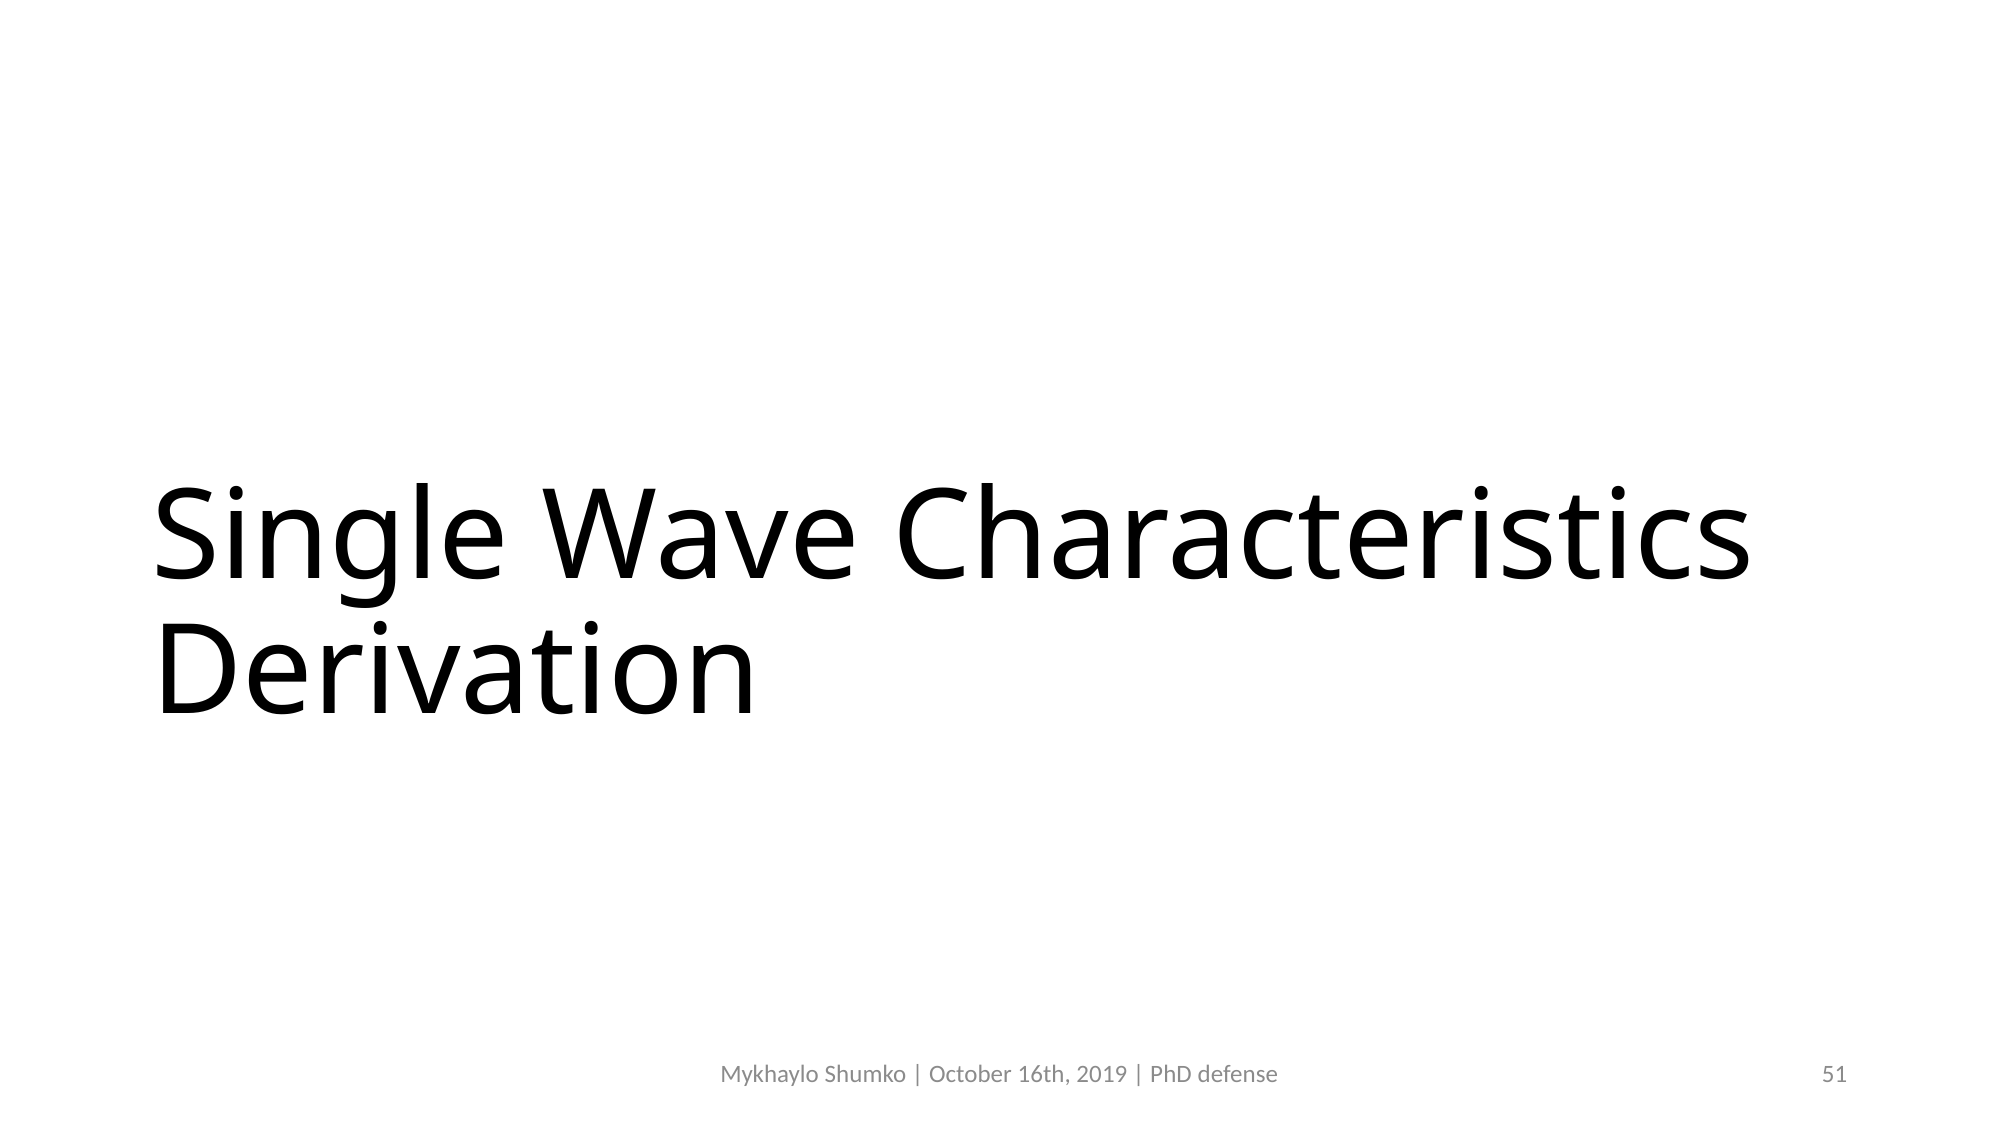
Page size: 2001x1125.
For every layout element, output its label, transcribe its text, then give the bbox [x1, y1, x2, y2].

footer Mykhaylo Shumko | October 16th, 2019 | PhD defense [662, 1042, 1338, 1103]
slide_number 51 [1412, 1042, 1863, 1103]
title Single Wave Characteristics Derivation [136, 280, 1862, 749]
